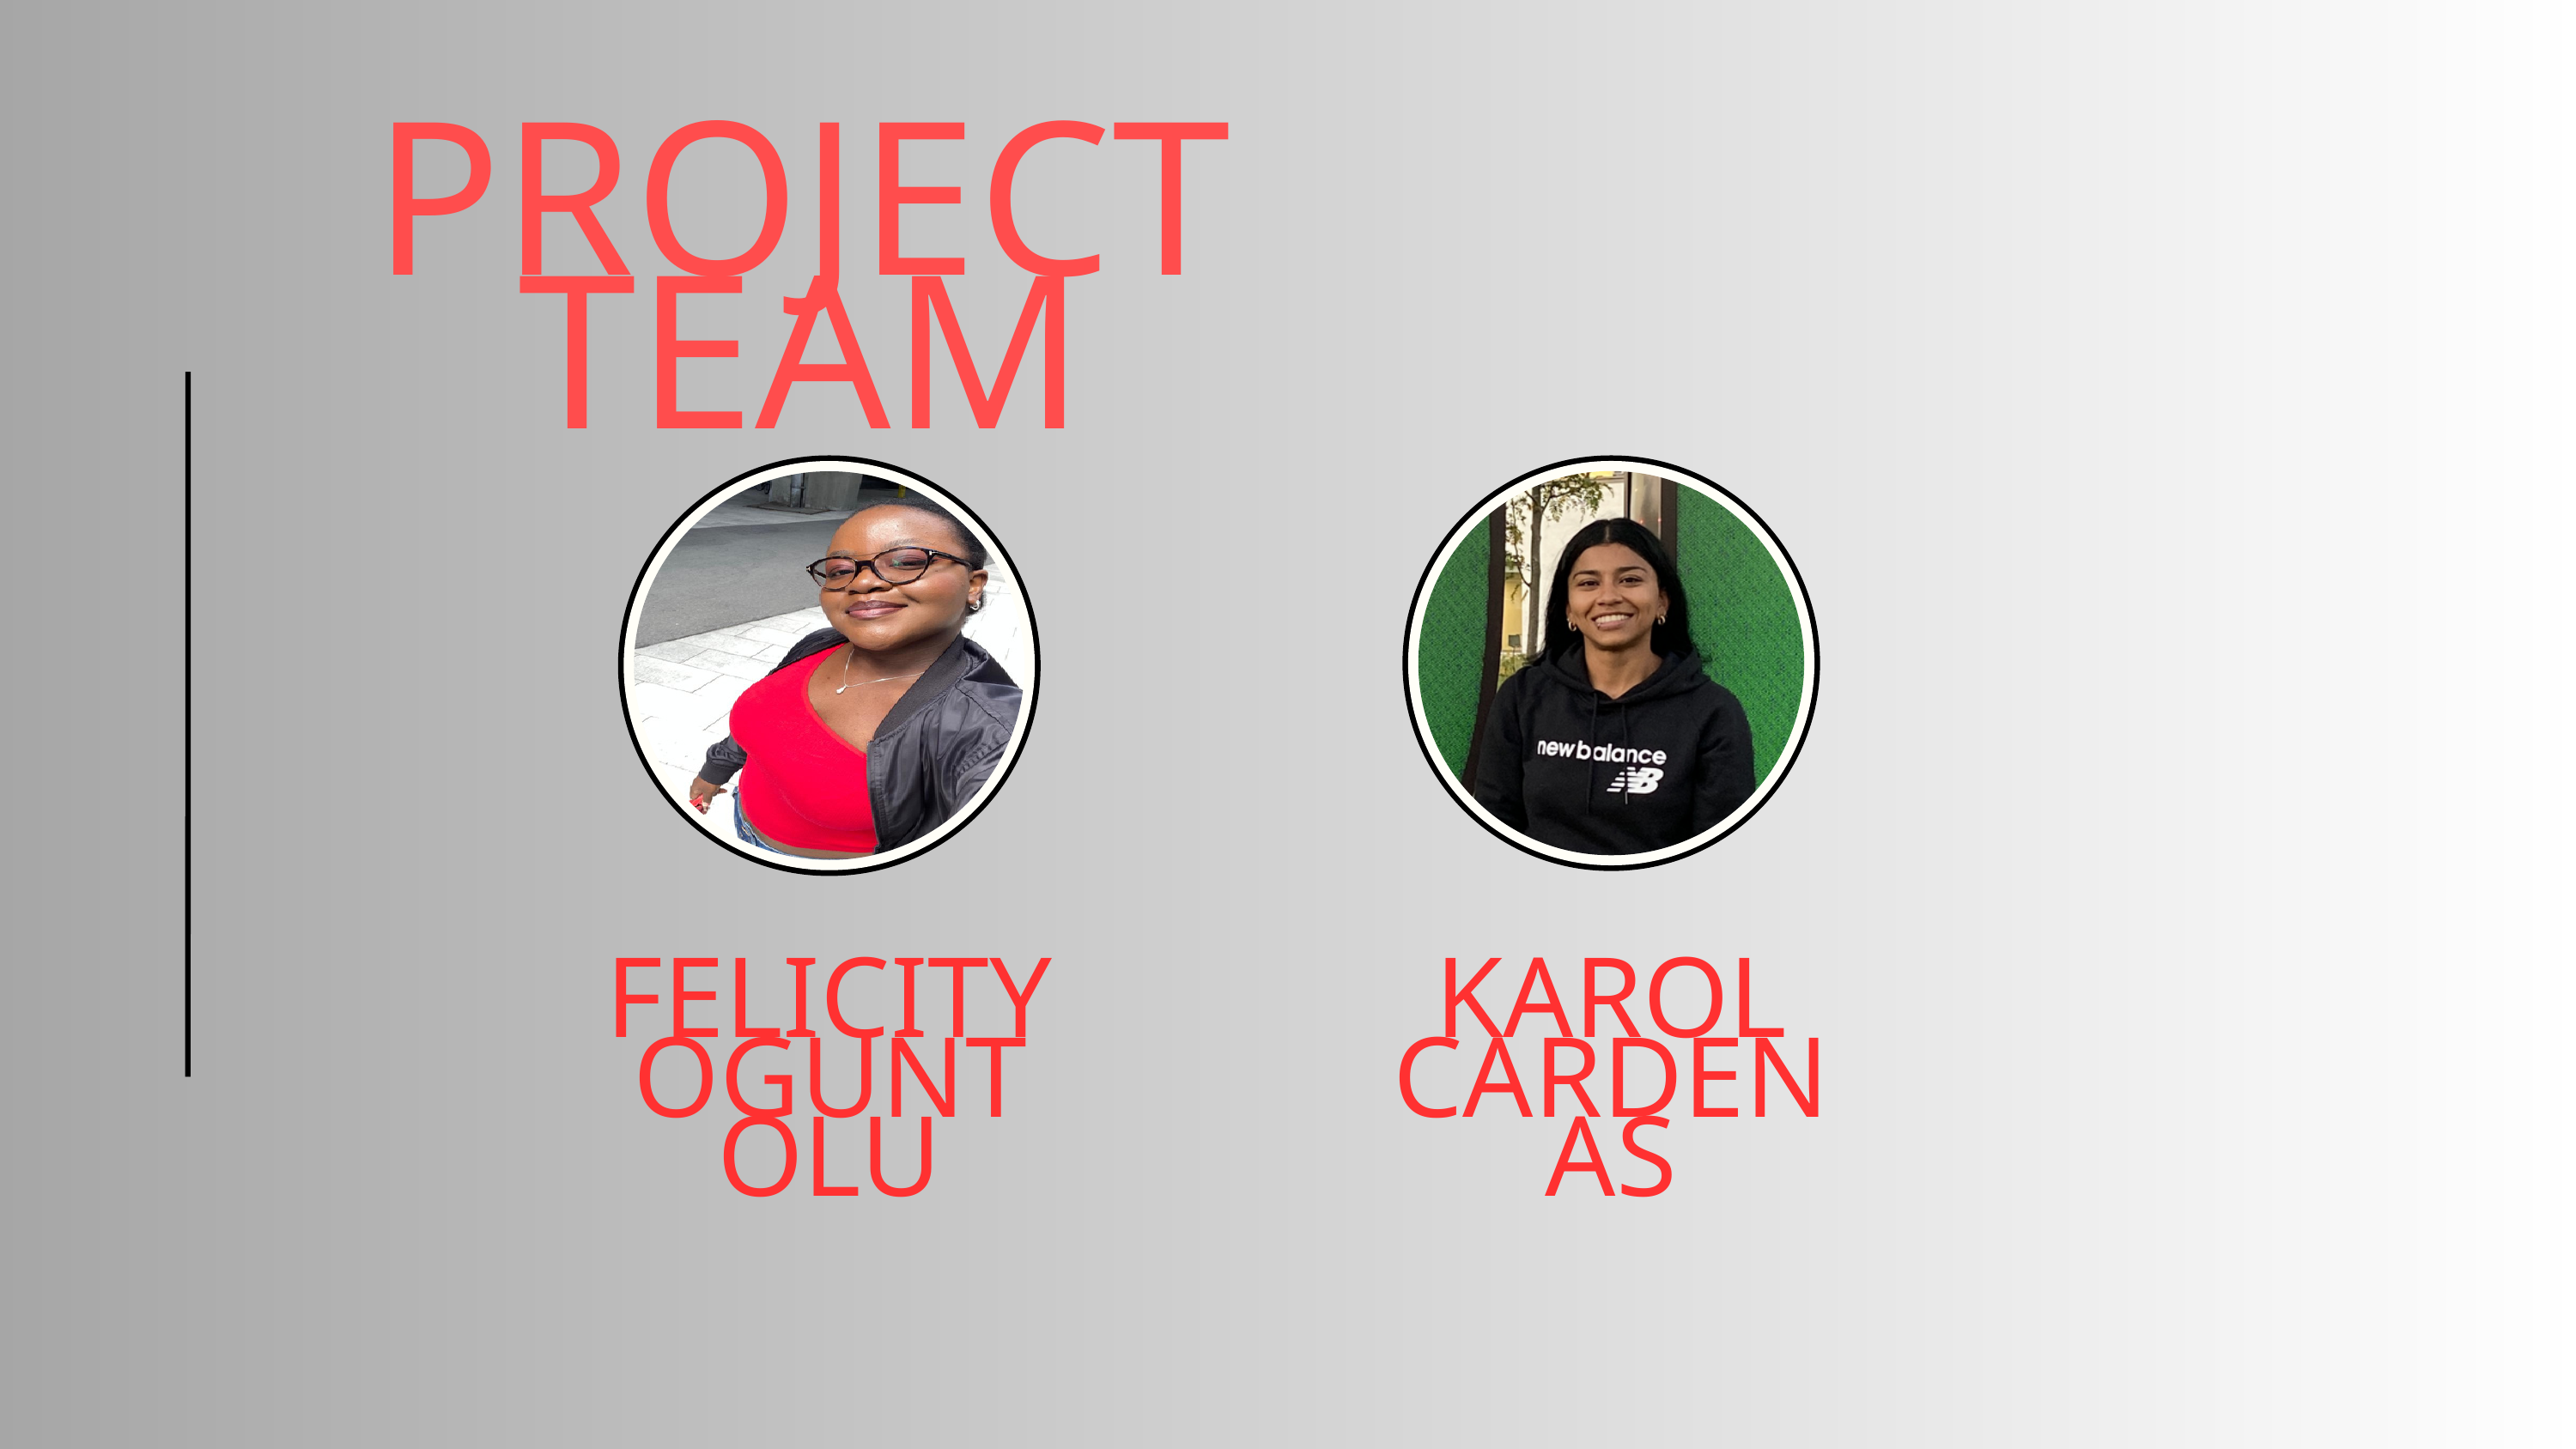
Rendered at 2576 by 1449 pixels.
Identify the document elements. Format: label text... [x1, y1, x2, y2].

text_box PROJECT TEAM [117, 164, 1487, 471]
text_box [618, 455, 1040, 876]
text_box KAROL CARDENAS [1379, 979, 1844, 1219]
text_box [1403, 455, 1820, 871]
text_box FELICITY OGUNTOLU [597, 979, 1061, 1299]
